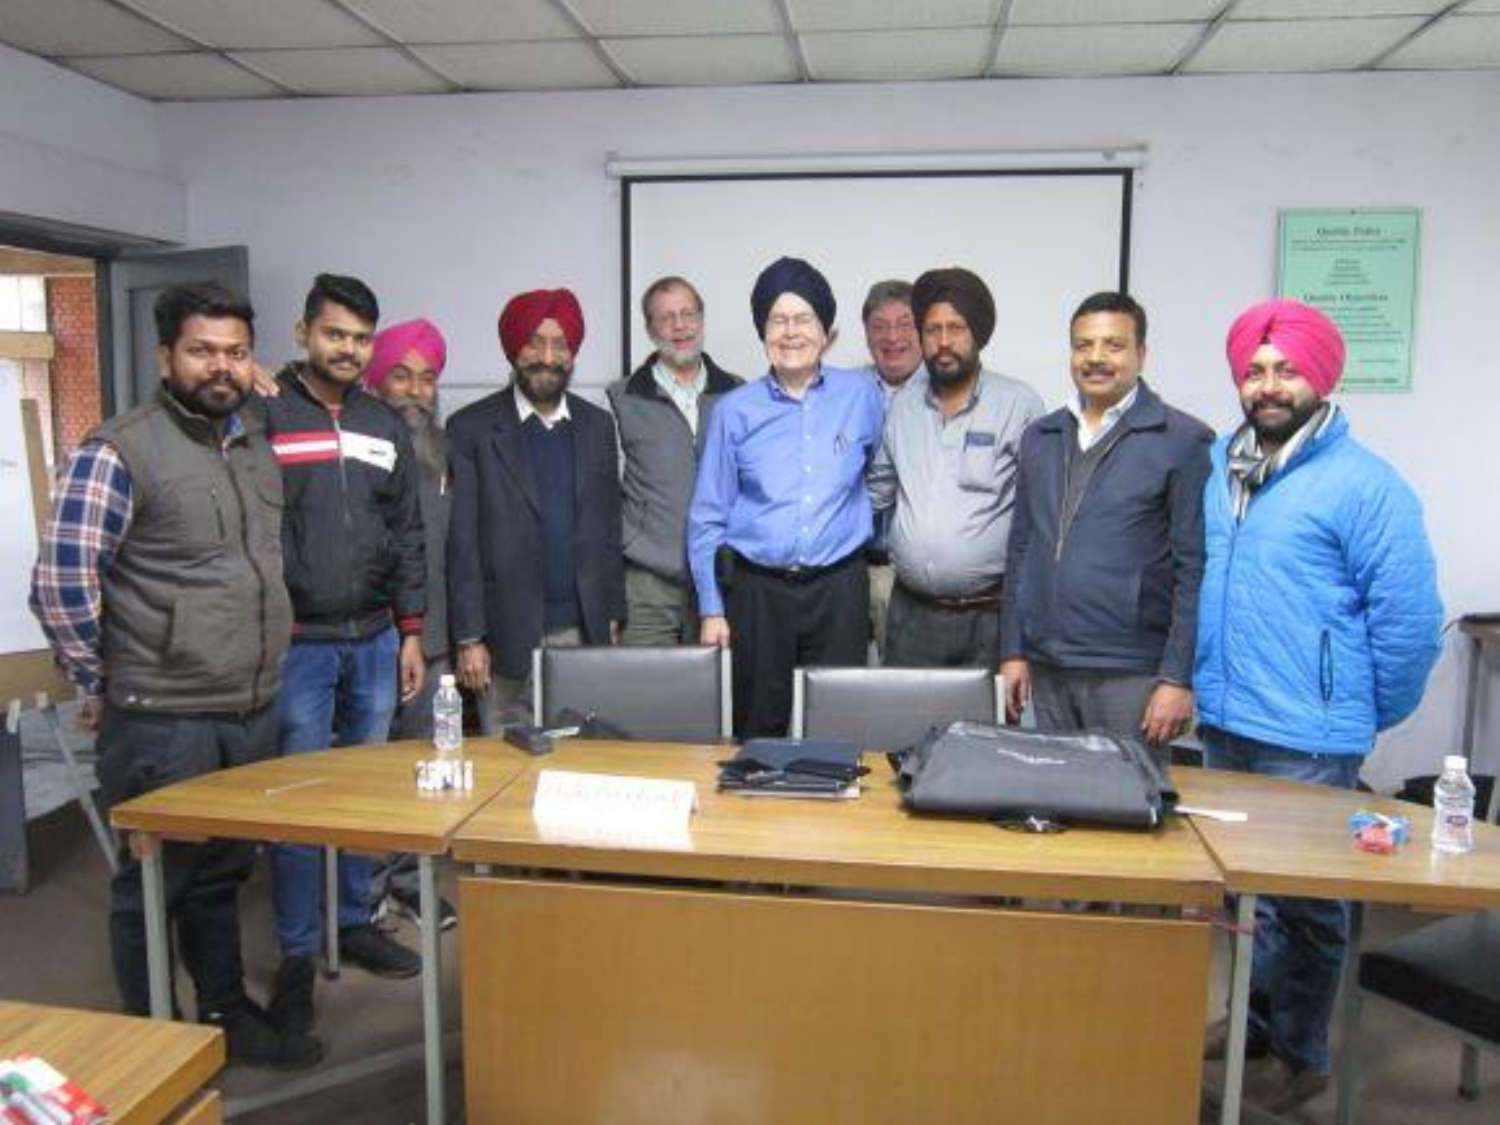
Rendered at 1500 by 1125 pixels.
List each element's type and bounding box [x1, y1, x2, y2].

list [0, 0, 1500, 1125]
